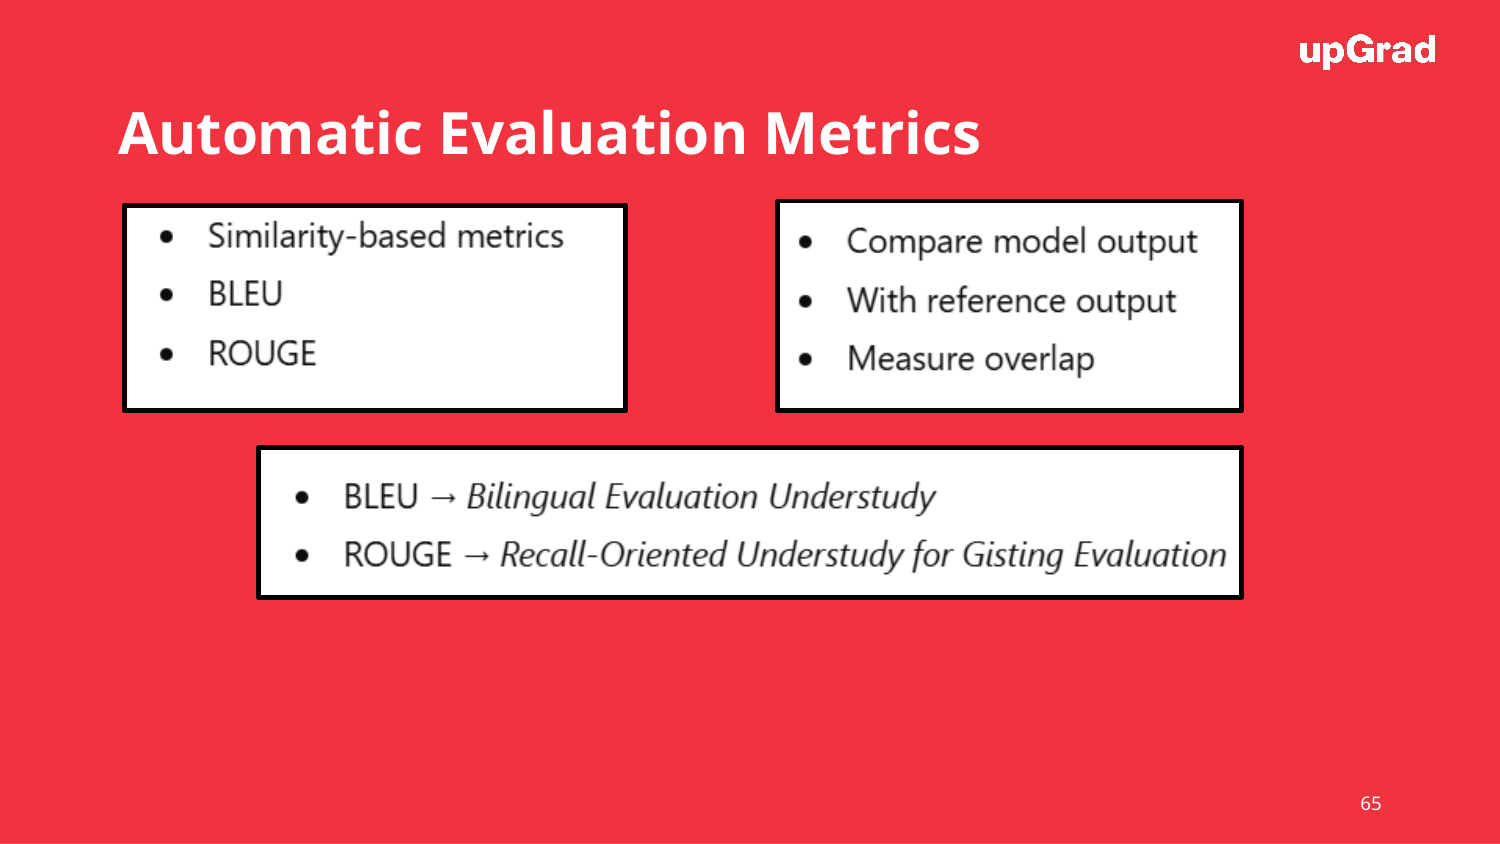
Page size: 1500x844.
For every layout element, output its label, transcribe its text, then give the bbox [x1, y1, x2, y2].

picture [779, 203, 1240, 409]
picture [126, 207, 624, 409]
picture [1300, 34, 1435, 70]
slide_number 65 [1059, 782, 1397, 827]
title Automatic Evaluation Metrics [103, 89, 1255, 182]
picture [260, 449, 1240, 596]
